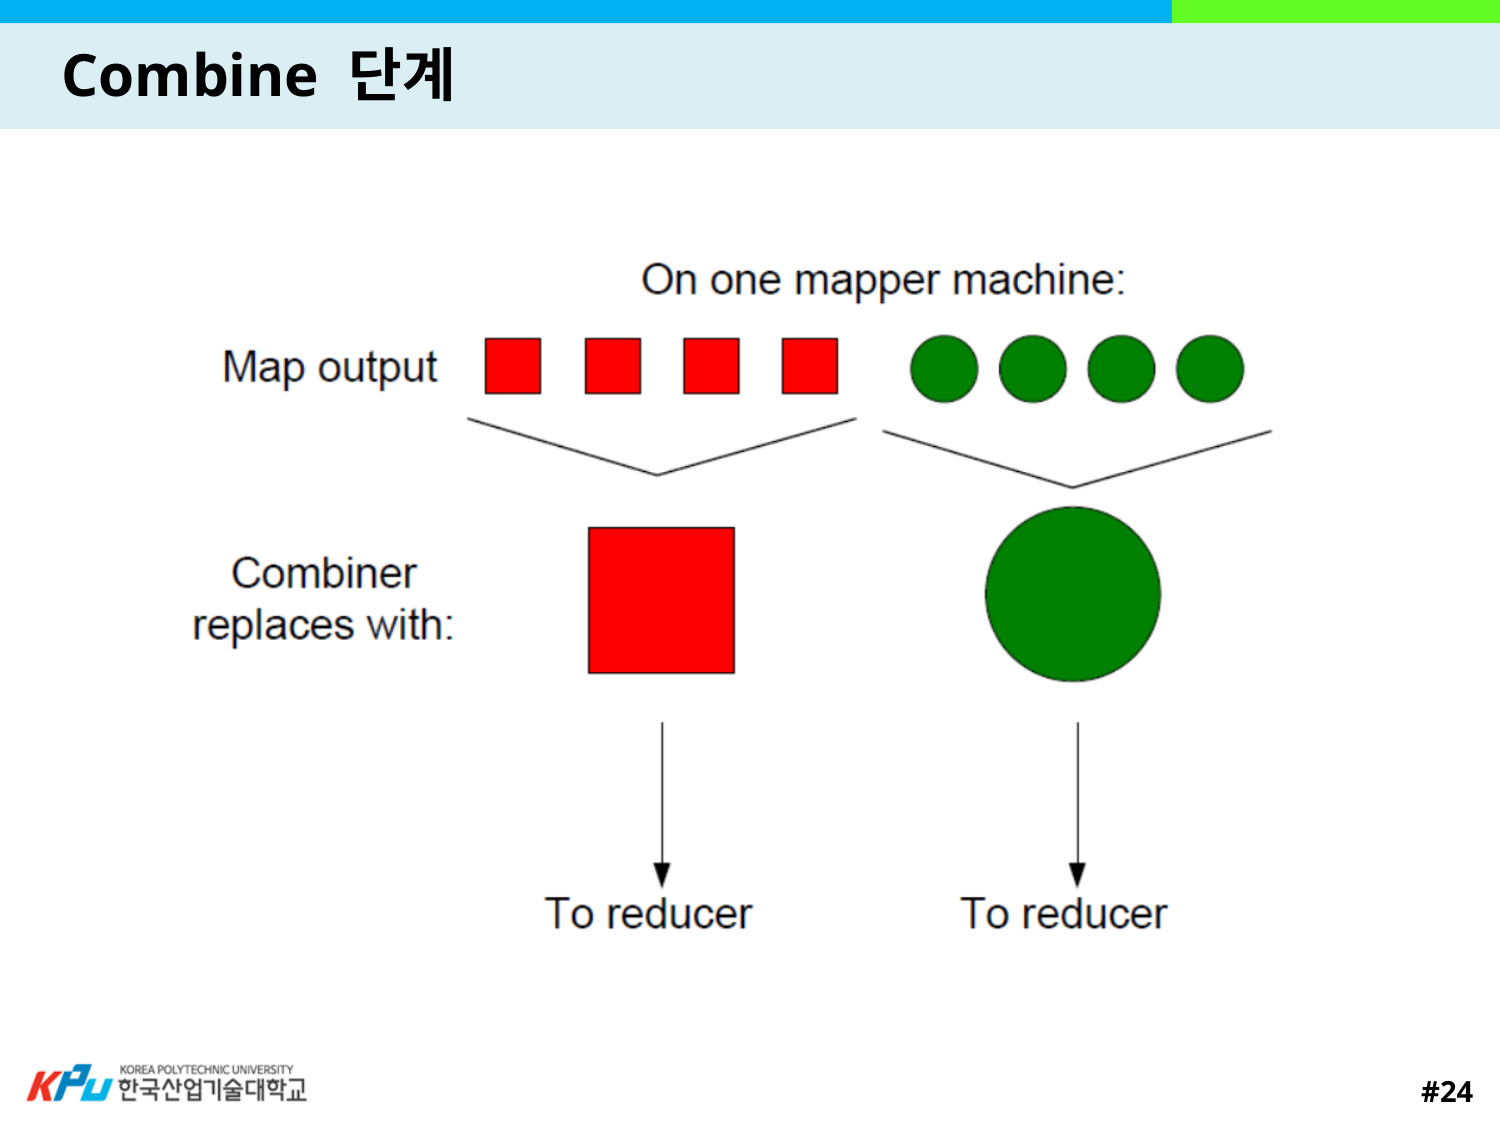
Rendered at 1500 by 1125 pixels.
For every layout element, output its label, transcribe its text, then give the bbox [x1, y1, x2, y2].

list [183, 240, 1319, 972]
picture [19, 1058, 313, 1110]
title Combine 단계 [46, 40, 1454, 106]
